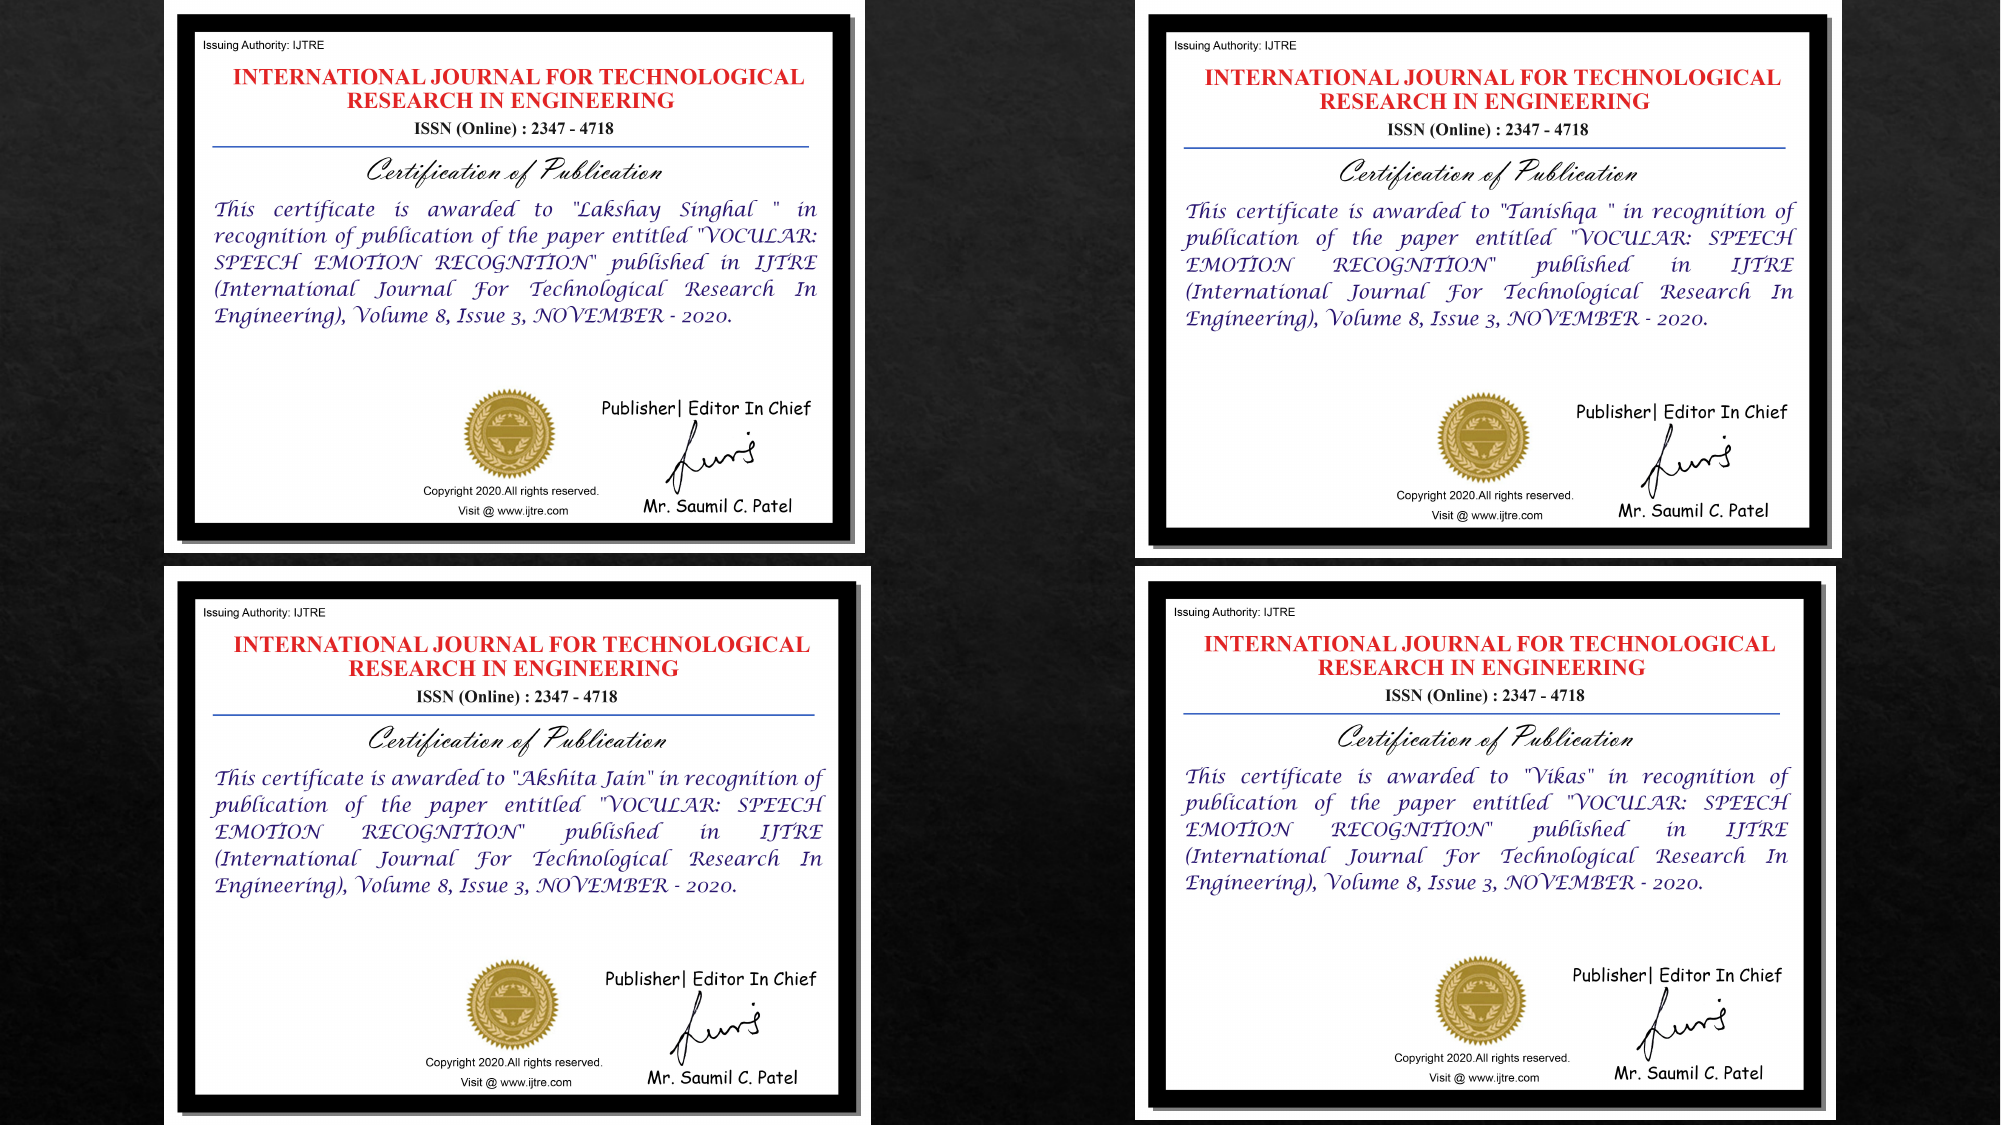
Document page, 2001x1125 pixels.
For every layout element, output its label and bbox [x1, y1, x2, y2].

picture [1135, 0, 1842, 559]
picture [1135, 566, 1836, 1121]
picture [164, 566, 871, 1125]
picture [164, 0, 865, 554]
